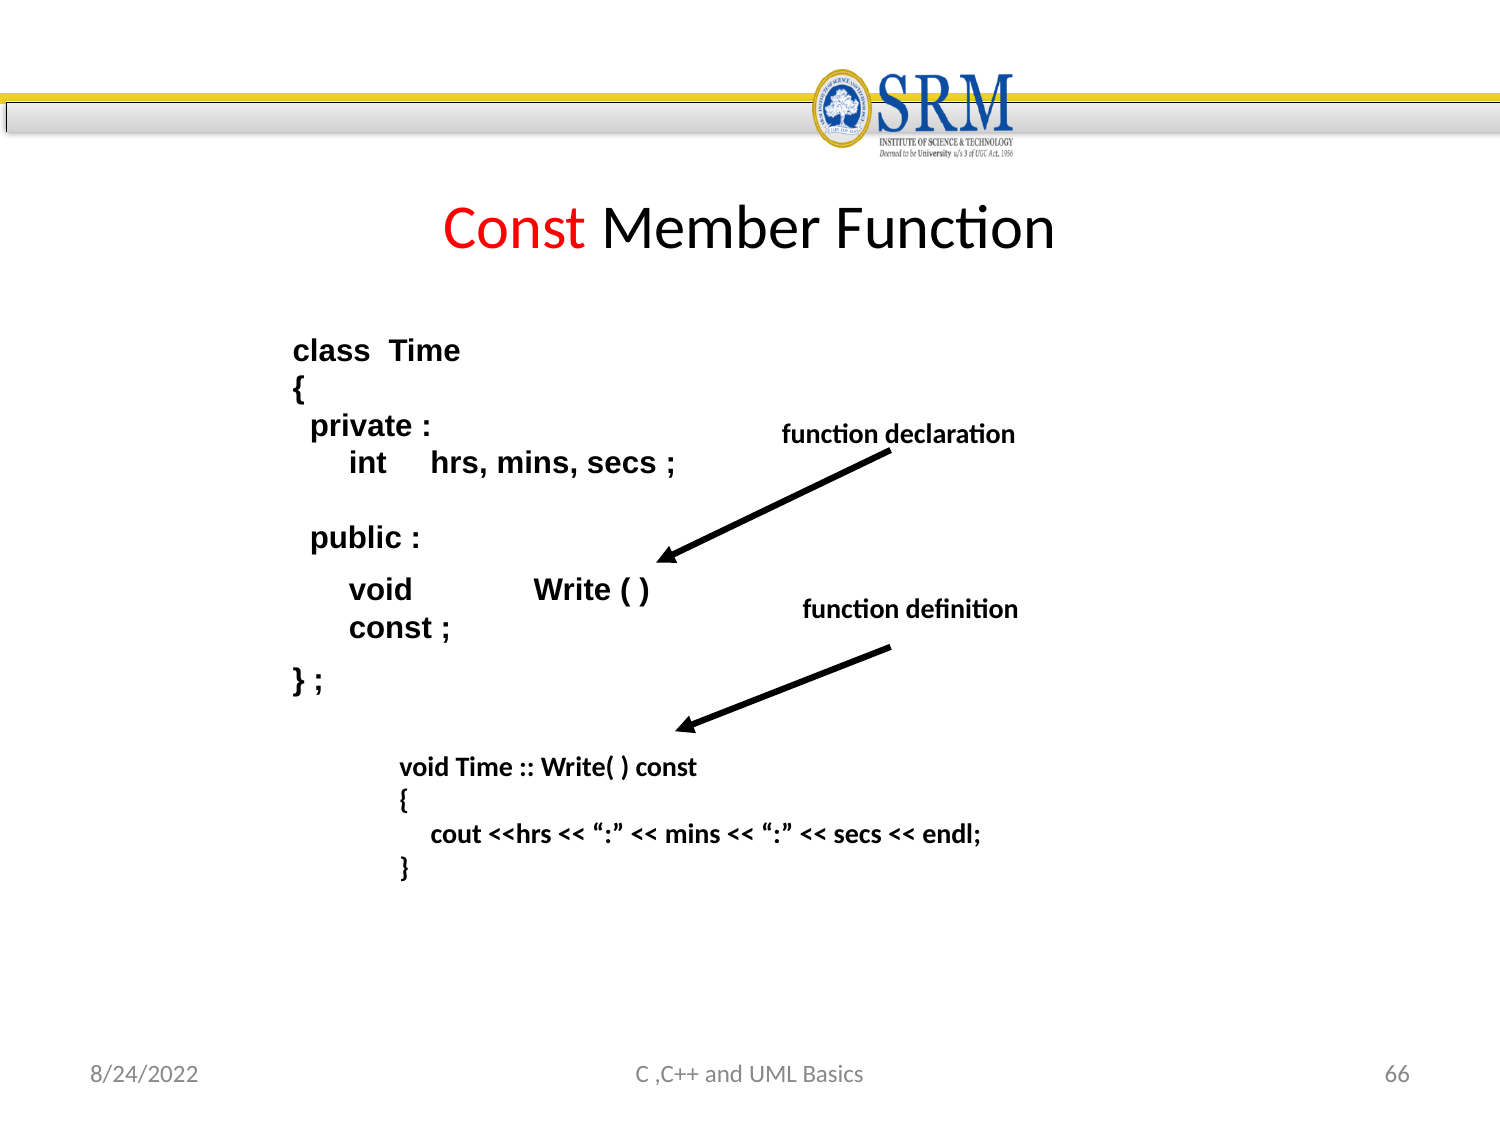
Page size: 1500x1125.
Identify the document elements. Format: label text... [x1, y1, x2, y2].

text_box function declaration [766, 407, 1035, 457]
text_box void Time :: Write( ) const { cout <<hrs << “:” << mins << “:” << secs << endl; } [384, 740, 1135, 891]
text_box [674, 646, 891, 732]
text_box class Time { private : int hrs, mins, secs ; public : void Write ( ) const ; } ; [281, 309, 734, 685]
text_box function definition [787, 582, 1038, 632]
text_box [1016, 101, 1500, 132]
text_box [1016, 95, 1500, 99]
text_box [656, 449, 891, 563]
footer C ,C++ and UML Basics [512, 1042, 988, 1103]
picture [812, 69, 1013, 158]
text_box [0, 95, 807, 102]
text_box [6, 101, 807, 132]
slide_number 66 [1074, 1042, 1425, 1103]
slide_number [75, 1042, 425, 1103]
title Const Member Function [243, 174, 1257, 272]
